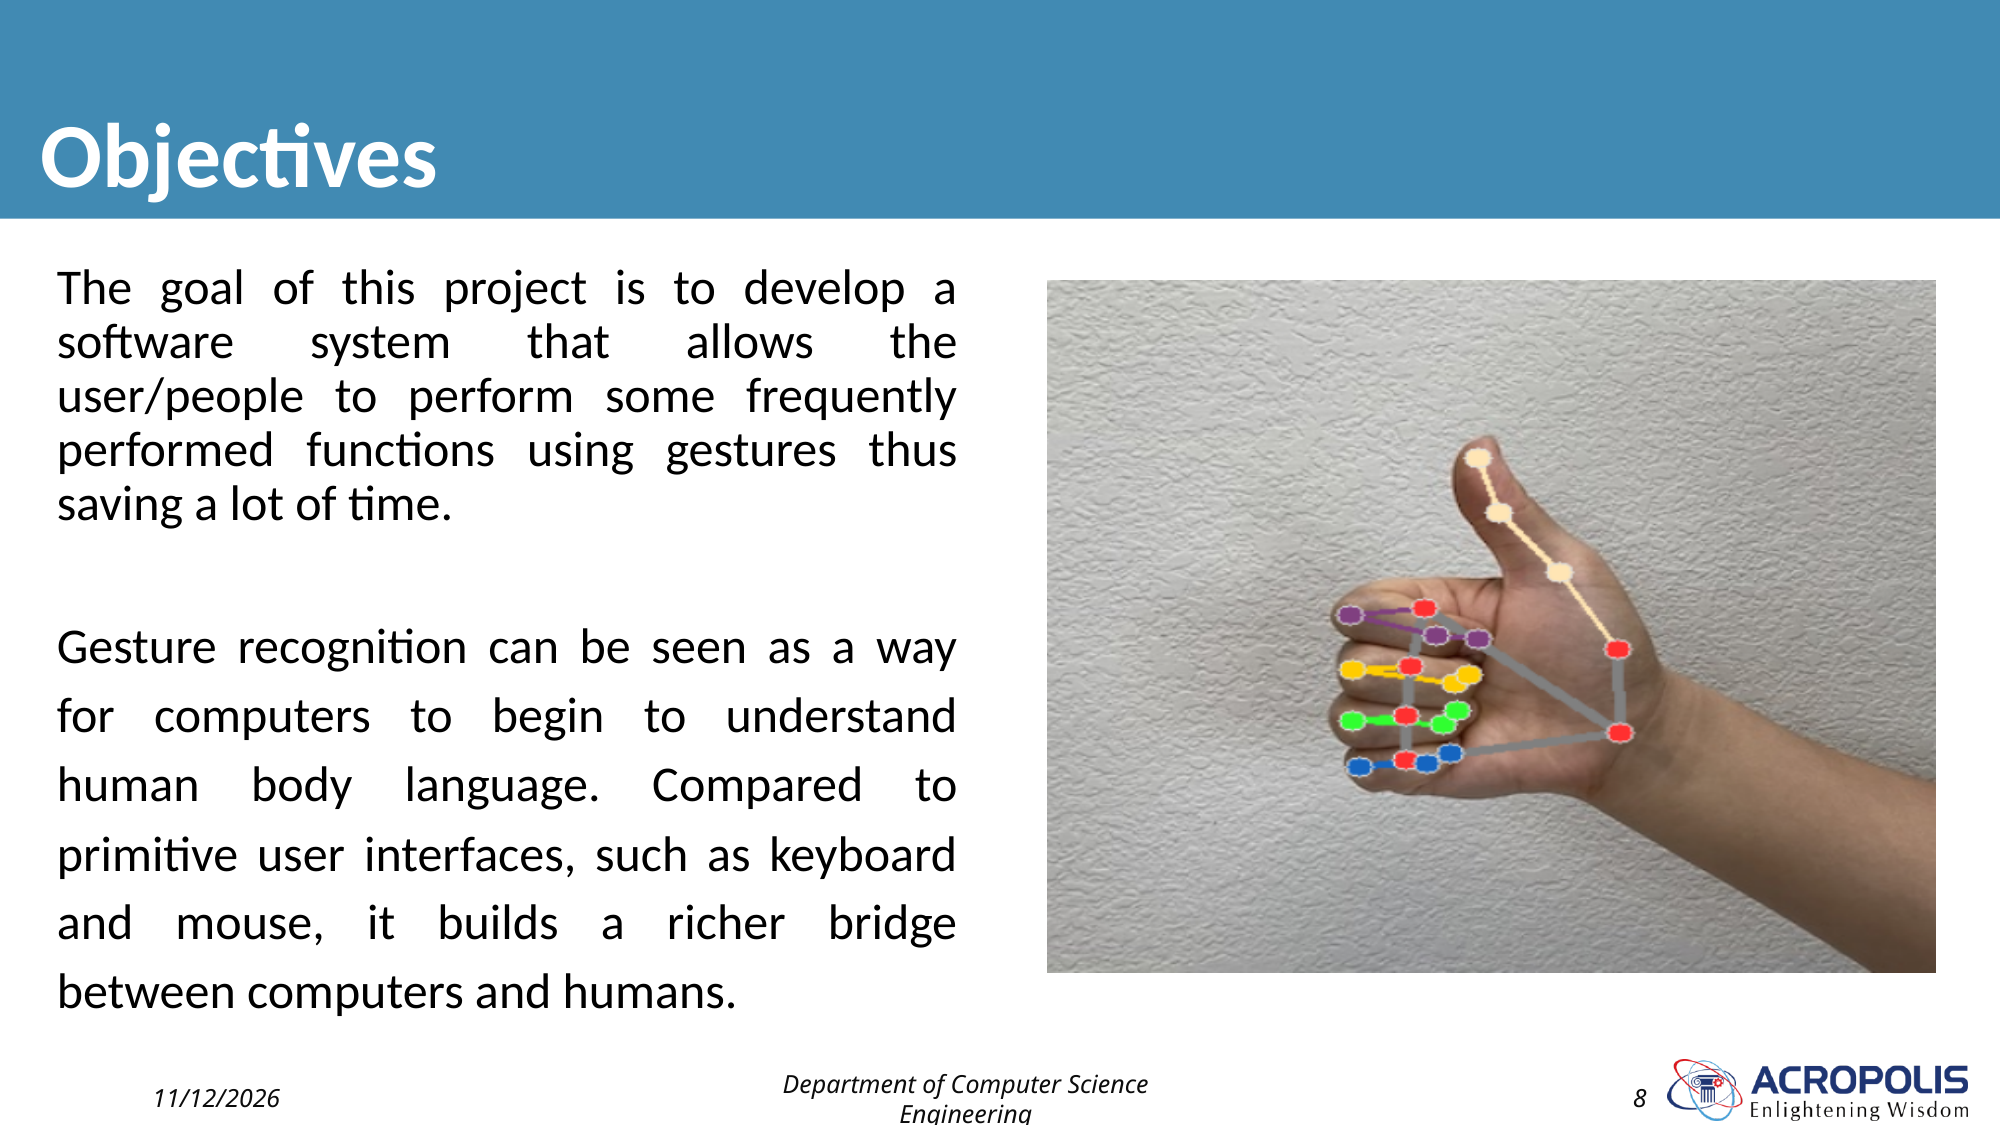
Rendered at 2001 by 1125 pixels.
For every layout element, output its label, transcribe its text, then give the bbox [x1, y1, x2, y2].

title Objectives [25, 0, 1974, 214]
picture [1667, 1059, 1968, 1121]
footer Department of Computer Science Engineering [703, 1076, 1229, 1122]
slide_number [137, 1076, 663, 1122]
list The goal of this project is to develop a software system that allows the user/people to perform some frequently performed functions using gestures thus saving a lot of time. Gesture recognition can be seen as a way for computers to begin to understand human body language. Compared to primitive user interfaces, such as keyboard and mouse, it builds a richer bridge between computers and humans. [41, 253, 973, 1064]
slide_number 8 [1436, 1076, 1662, 1122]
picture [1047, 279, 1937, 973]
